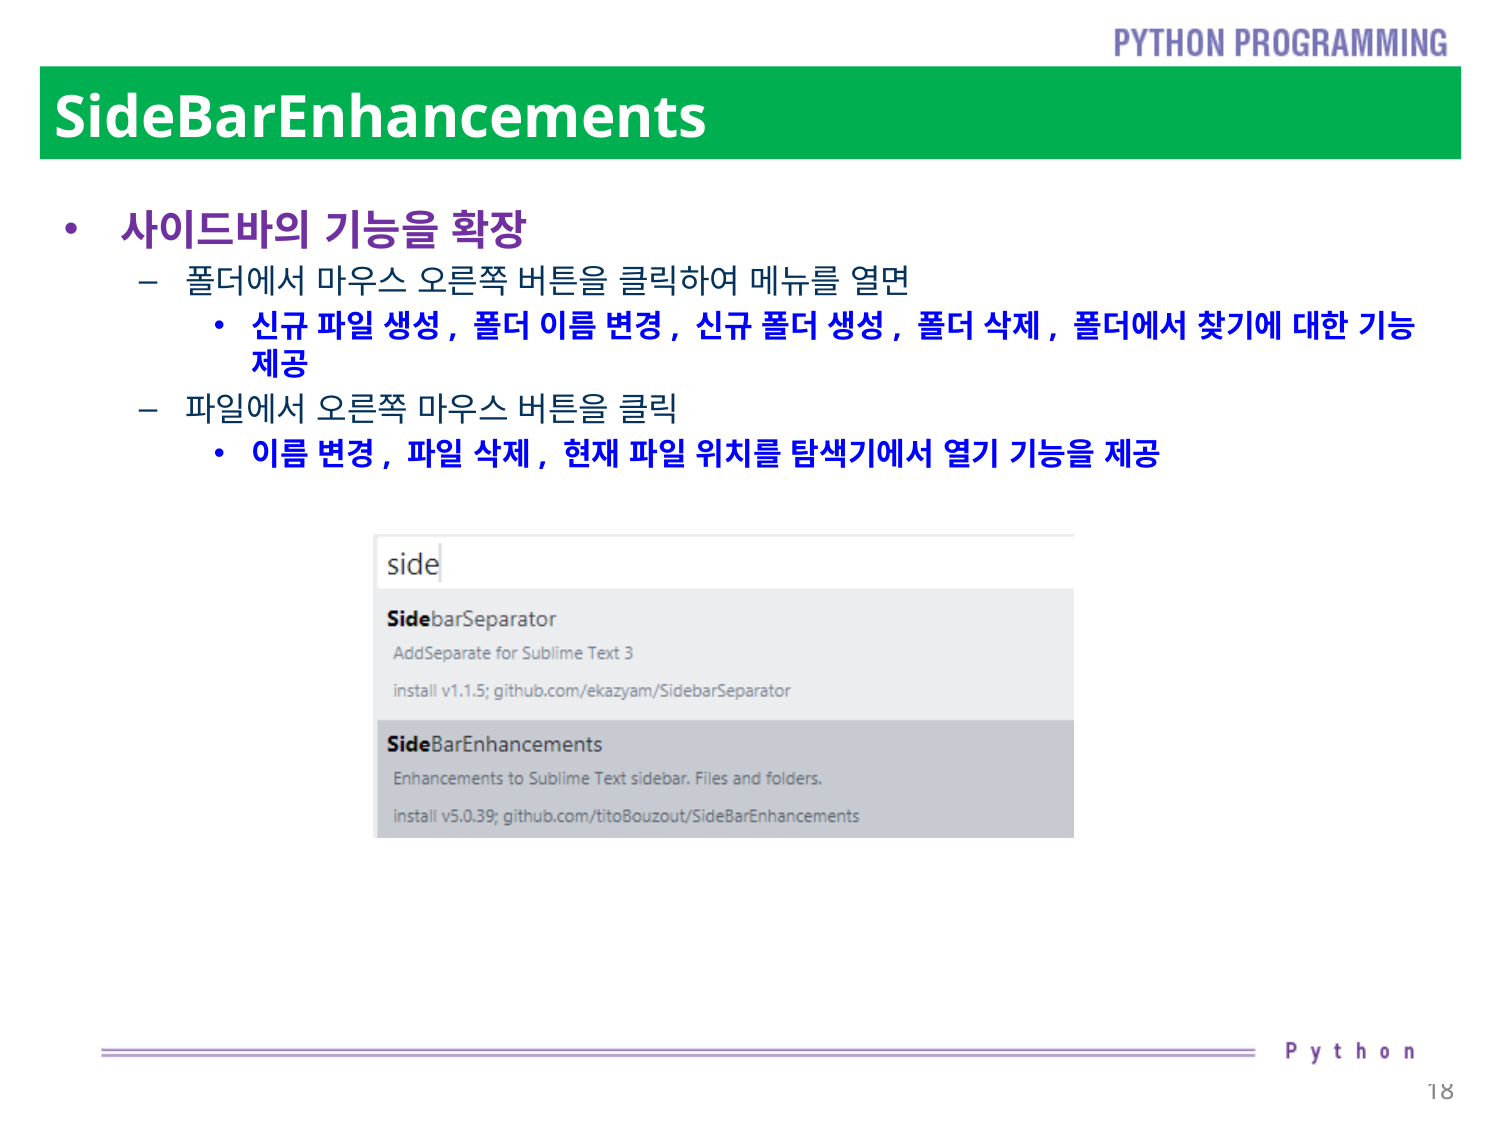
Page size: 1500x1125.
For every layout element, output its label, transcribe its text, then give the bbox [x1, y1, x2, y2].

picture [1106, 13, 1462, 66]
title SideBarEnhancements [39, 76, 1444, 152]
list 사이드바의 기능을 확장 폴더에서 마우스 오른쪽 버튼을 클릭하여 메뉴를 열면 신규 파일 생성, 폴더 이름 변경, 신규 폴더 생성, 폴더 삭제, 폴더에서 찾기에 대한 기능 제공 파일에서 오른쪽 마우스 버튼을 클릭 이름 변경, 파일 삭제, 현재 파일 위치를 탐색기에서 열기 기능을 제공 [48, 195, 1461, 1041]
picture [18, 1020, 1483, 1084]
picture [372, 534, 1074, 839]
slide_number 18 [1119, 1071, 1470, 1112]
